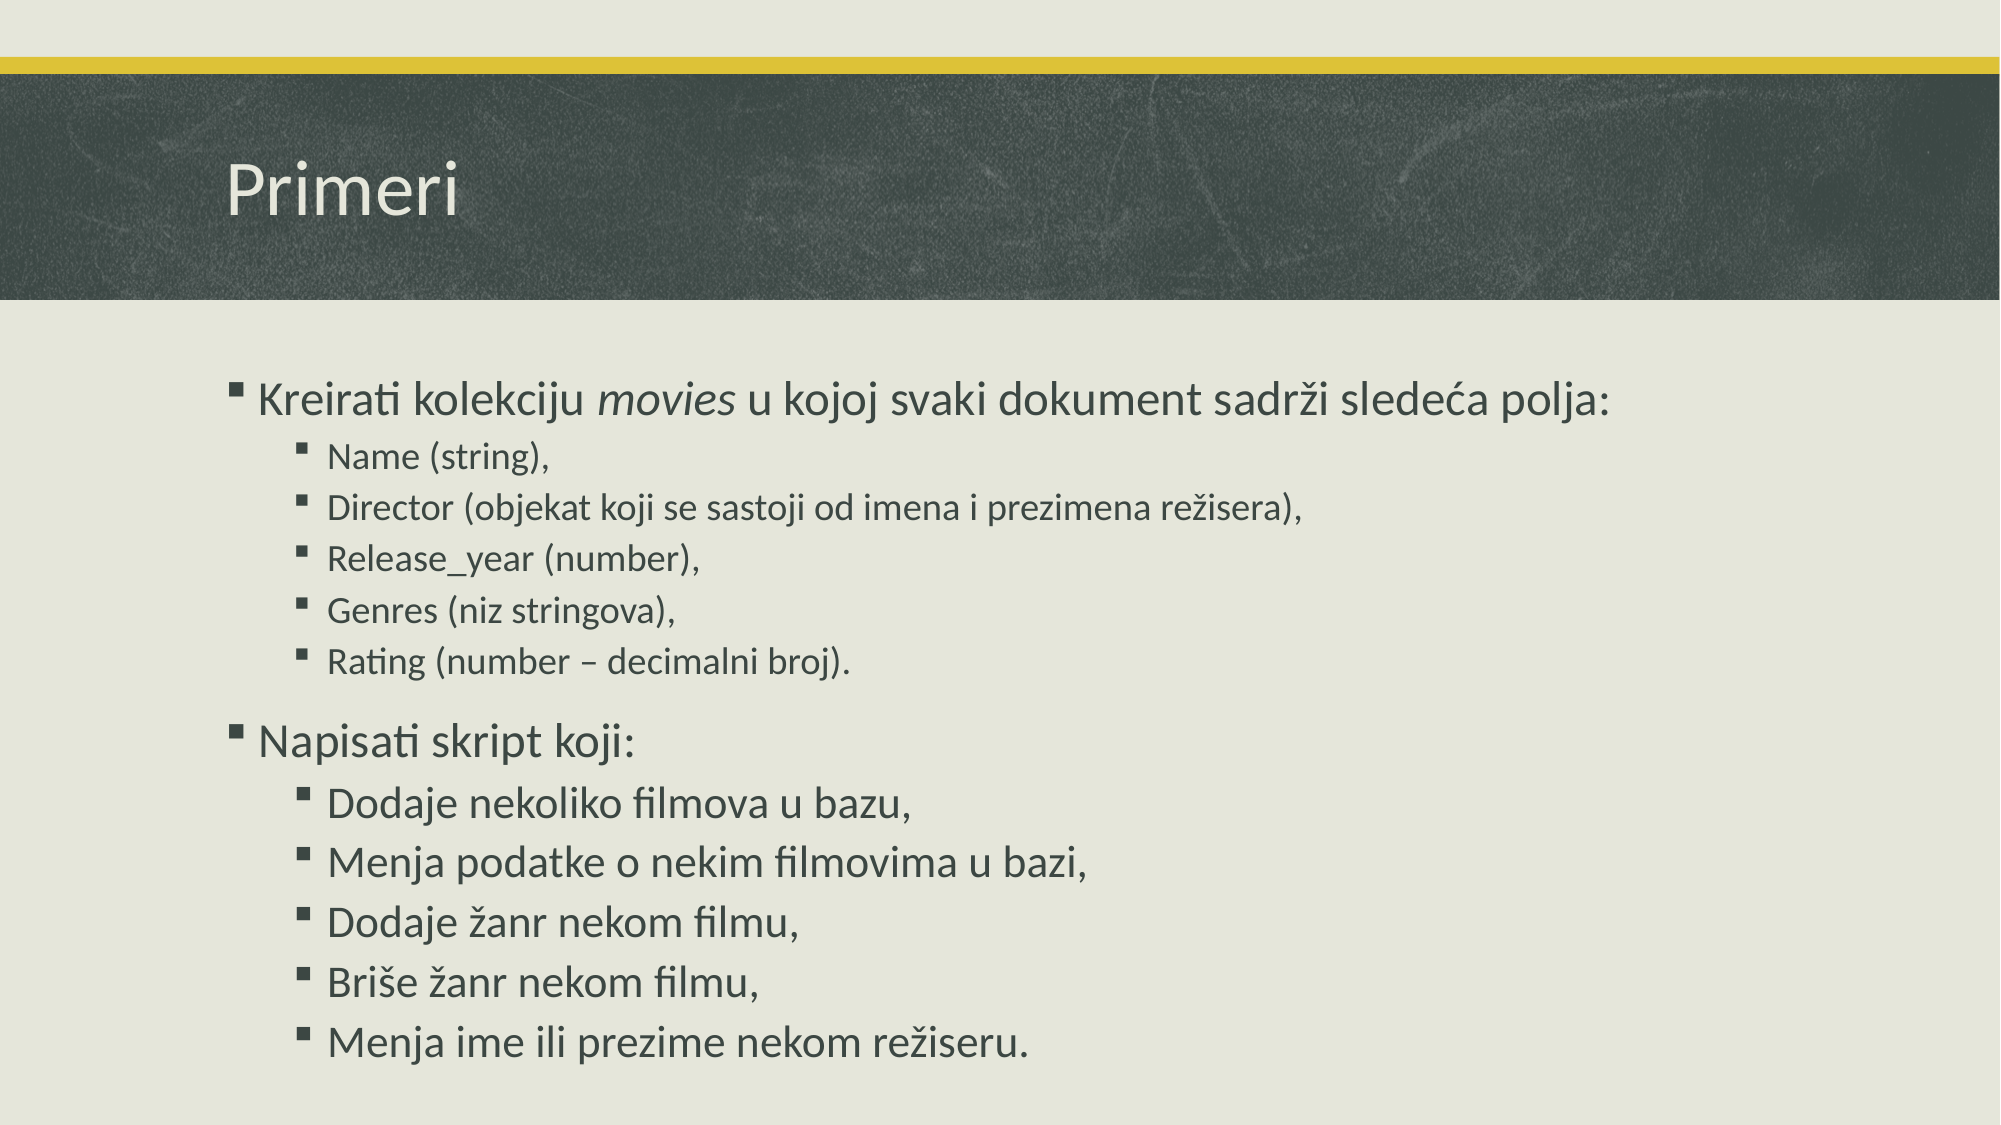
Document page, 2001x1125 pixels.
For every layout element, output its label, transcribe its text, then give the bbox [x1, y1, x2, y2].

list Kreirati kolekciju movies u kojoj svaki dokument sadrži sledeća polja: Name (string), Director (objekat koji se sastoji od imena i prezimena režisera), Release_year (number), Genres (niz stringova), Rating (number – decimalni broj). Napisati skript koji: Dodaje nekoliko filmova u bazu, Menja podatke o nekim filmovima u bazi, Dodaje žanr nekom filmu, Briše žanr nekom filmu, Menja ime ili prezime nekom režiseru. [210, 359, 1790, 1080]
picture [0, 74, 2000, 300]
title Primeri [210, 76, 1790, 300]
